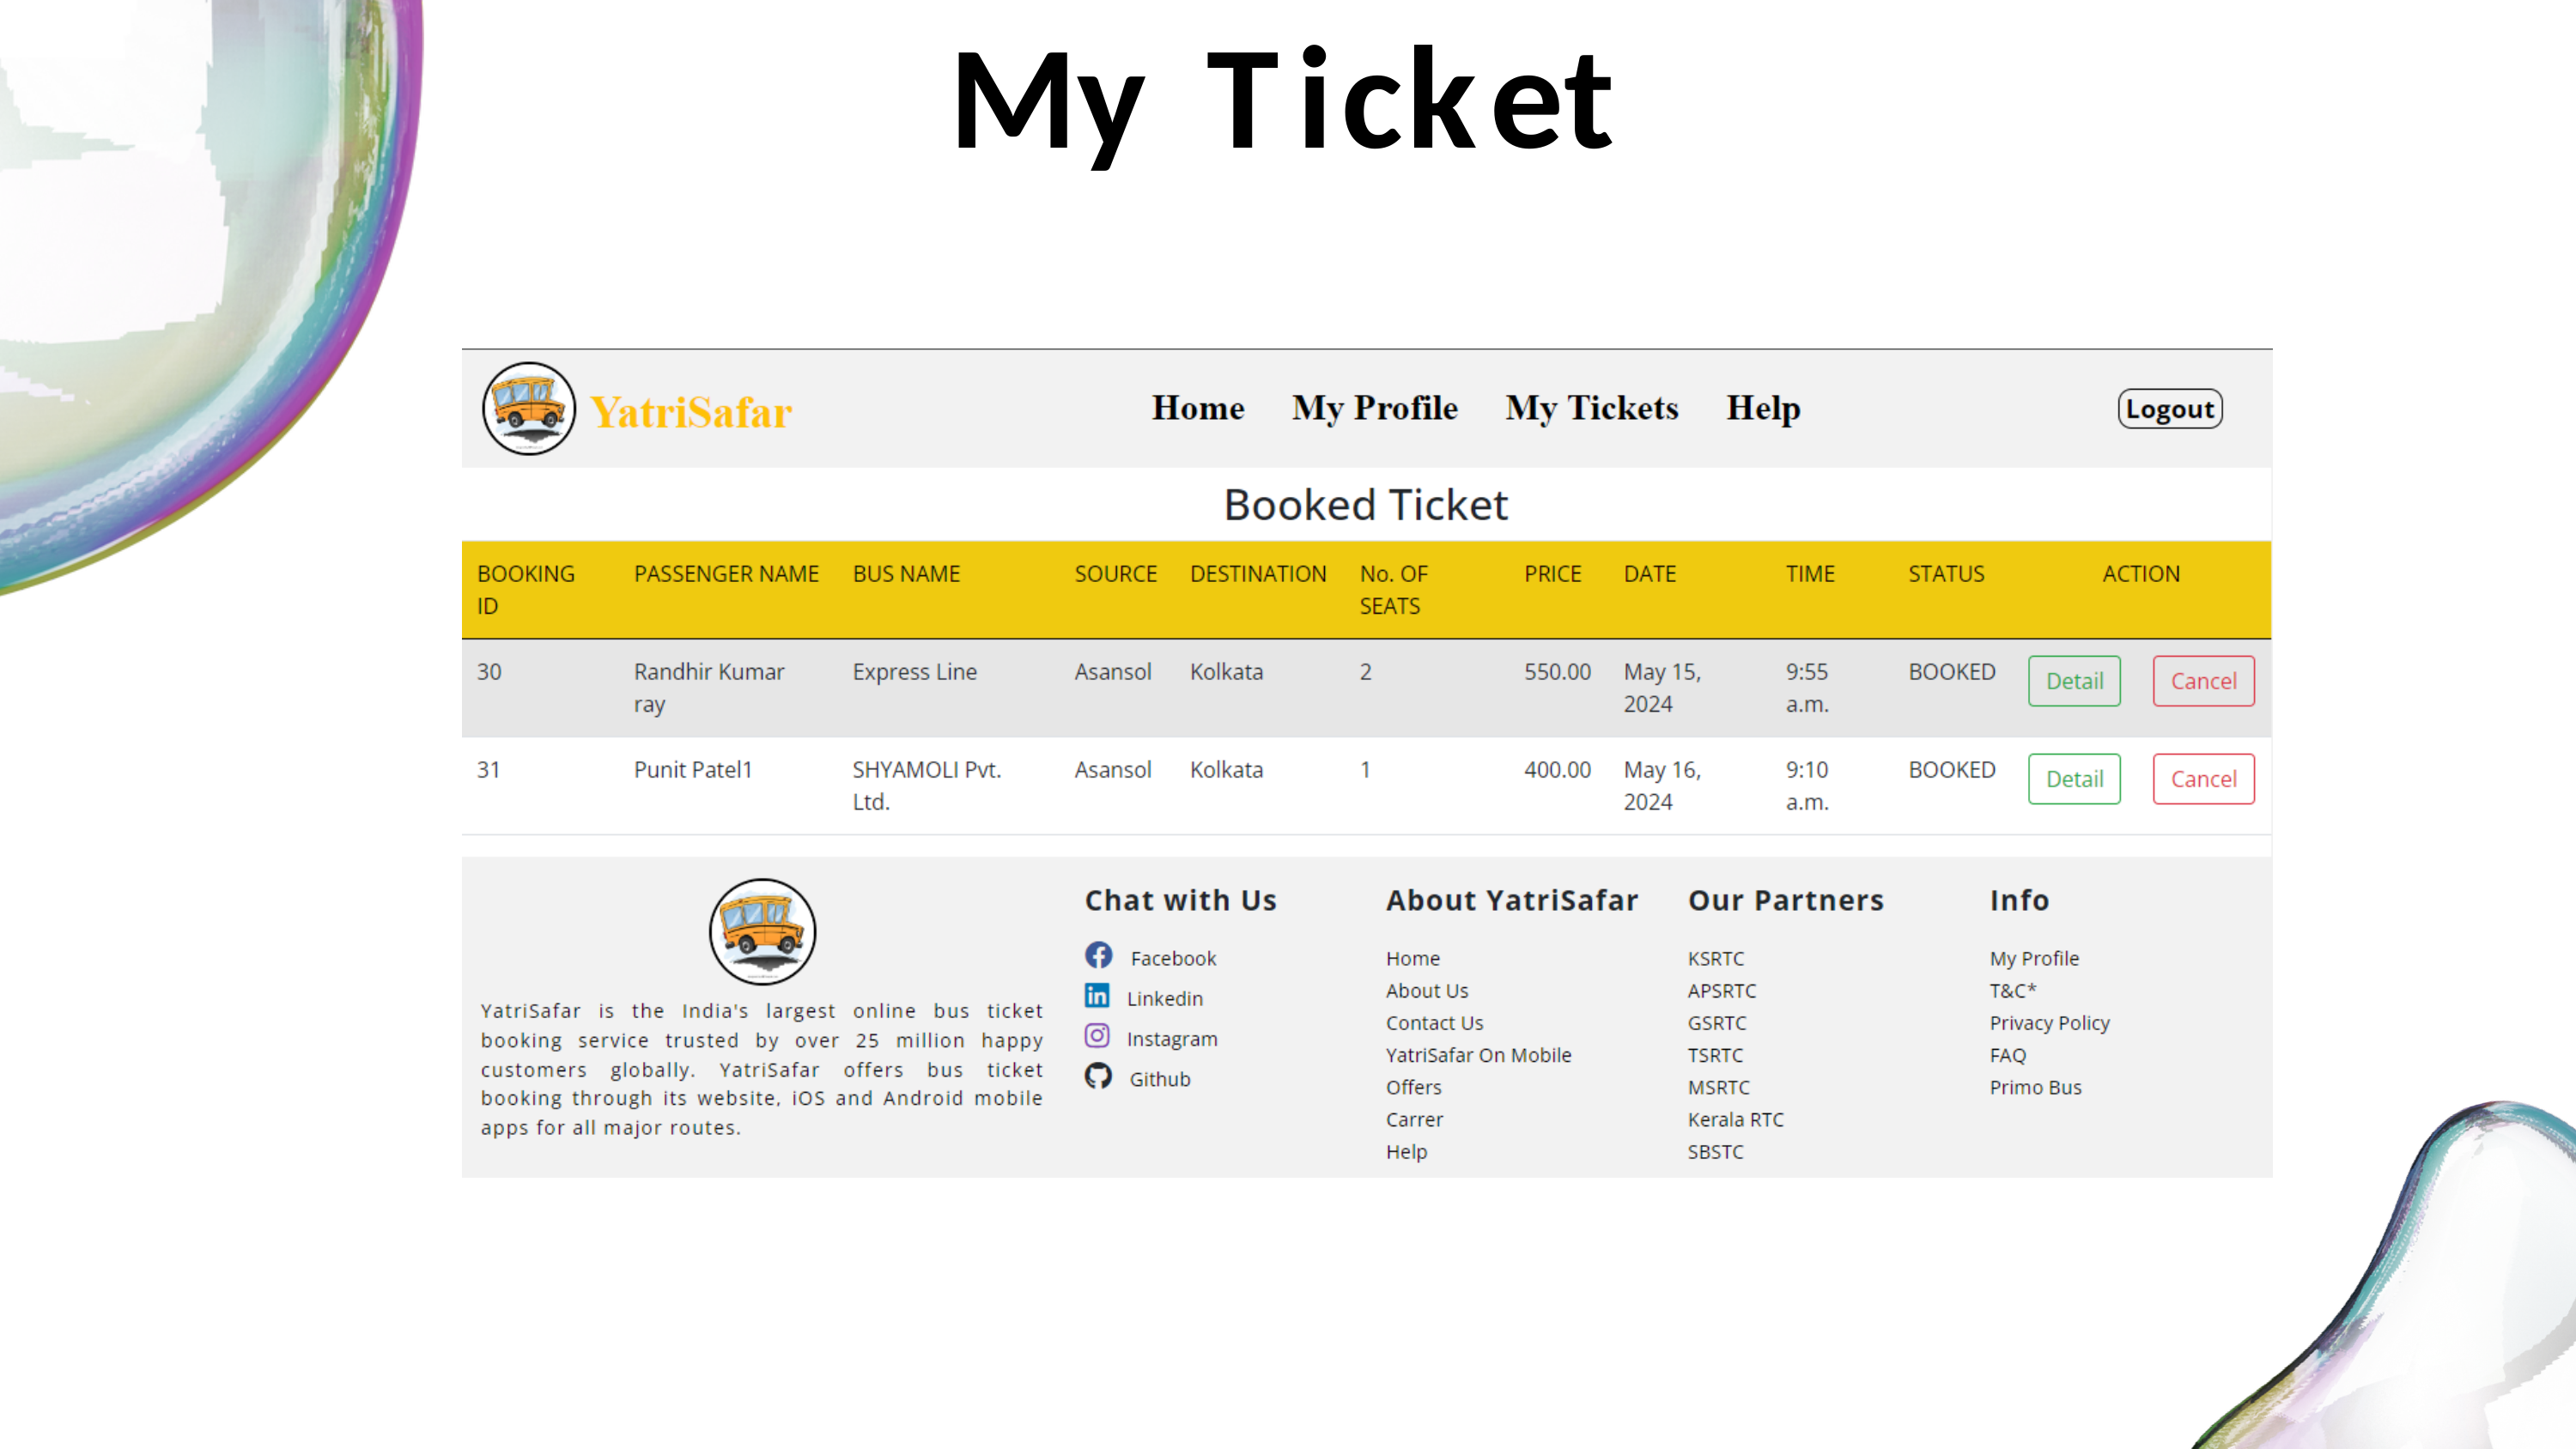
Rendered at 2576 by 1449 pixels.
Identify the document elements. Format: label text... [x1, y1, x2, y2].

picture [461, 348, 2576, 1449]
title My Ticket [947, 0, 1629, 244]
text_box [0, 0, 425, 628]
